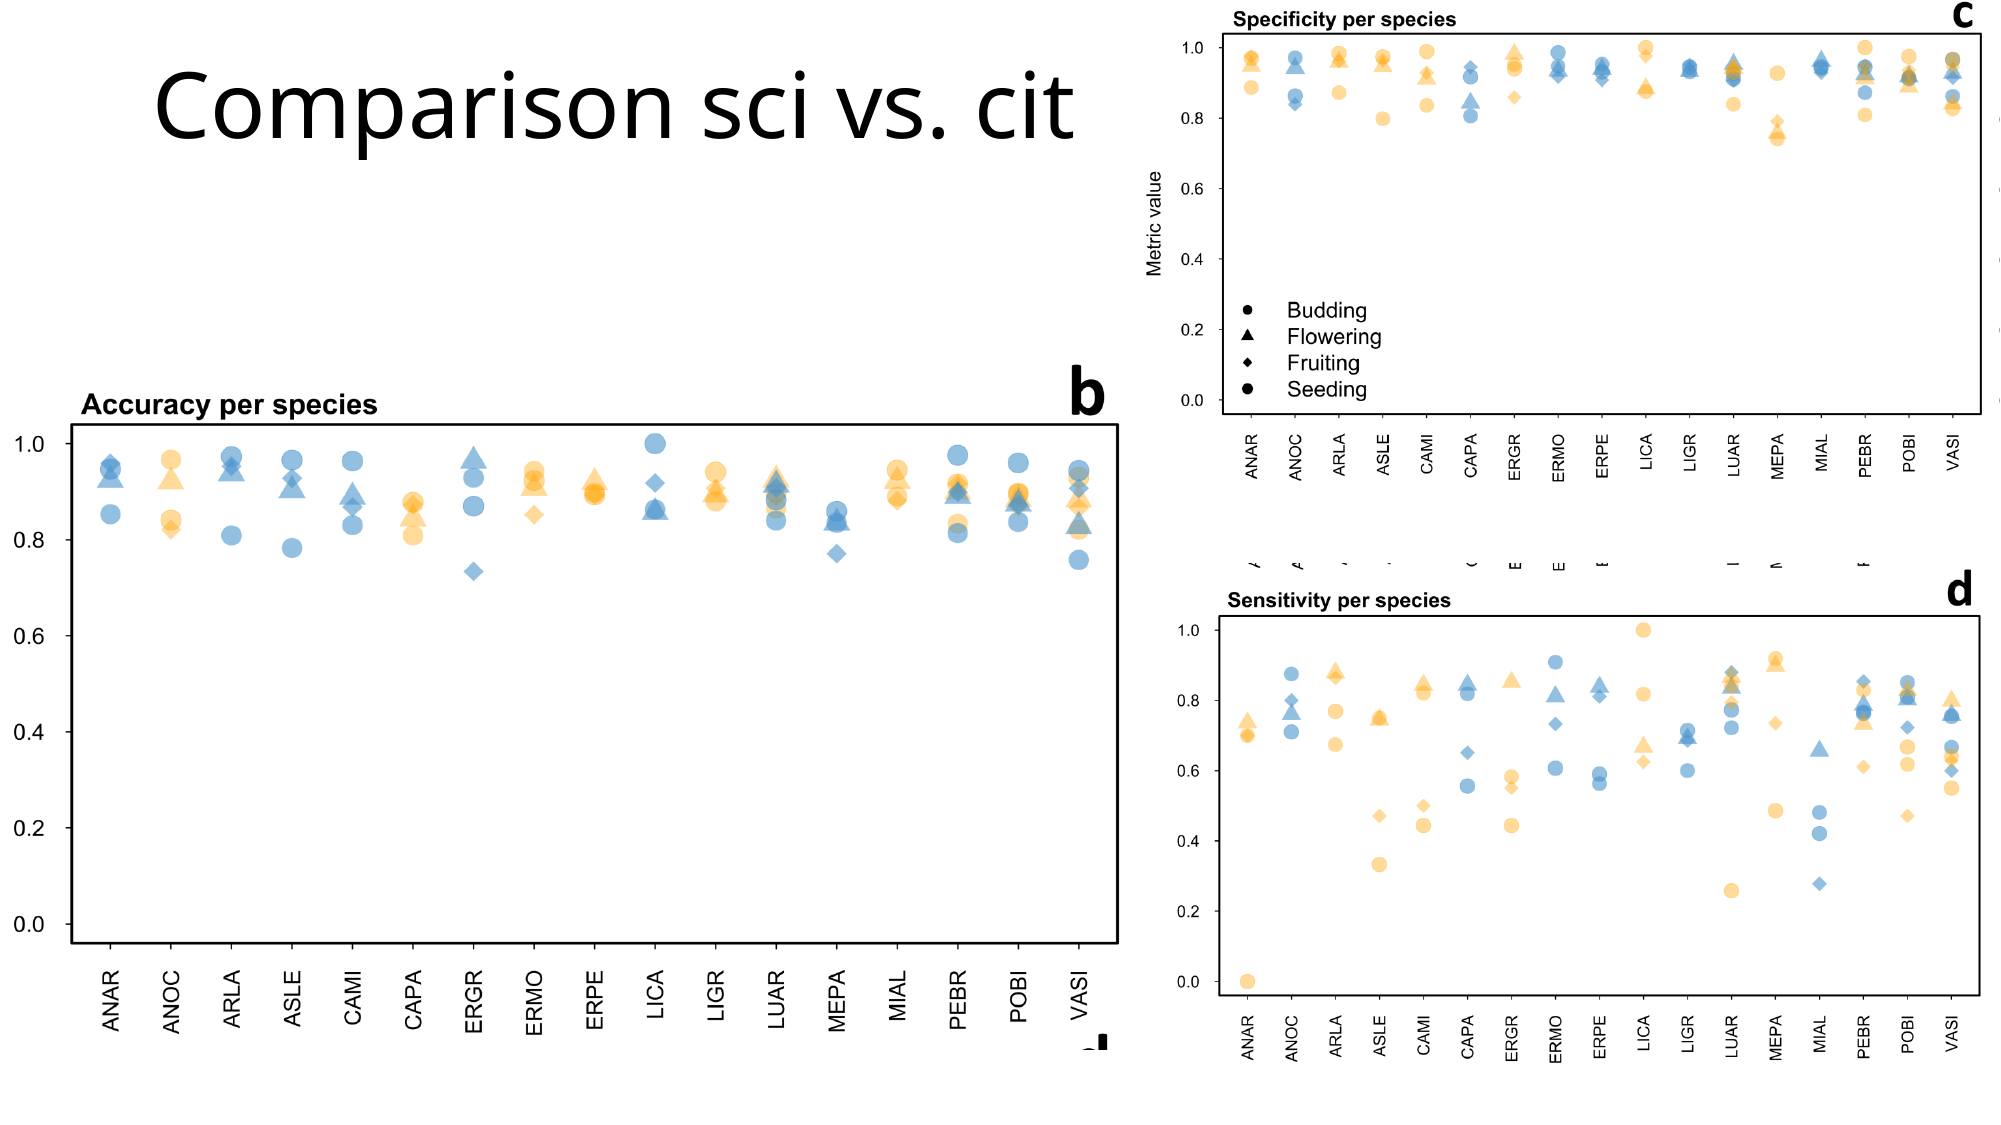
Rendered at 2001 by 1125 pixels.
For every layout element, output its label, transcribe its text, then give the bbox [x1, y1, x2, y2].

picture [0, 0, 2001, 1069]
text_box Comparison sci vs. cit [137, 0, 1123, 218]
